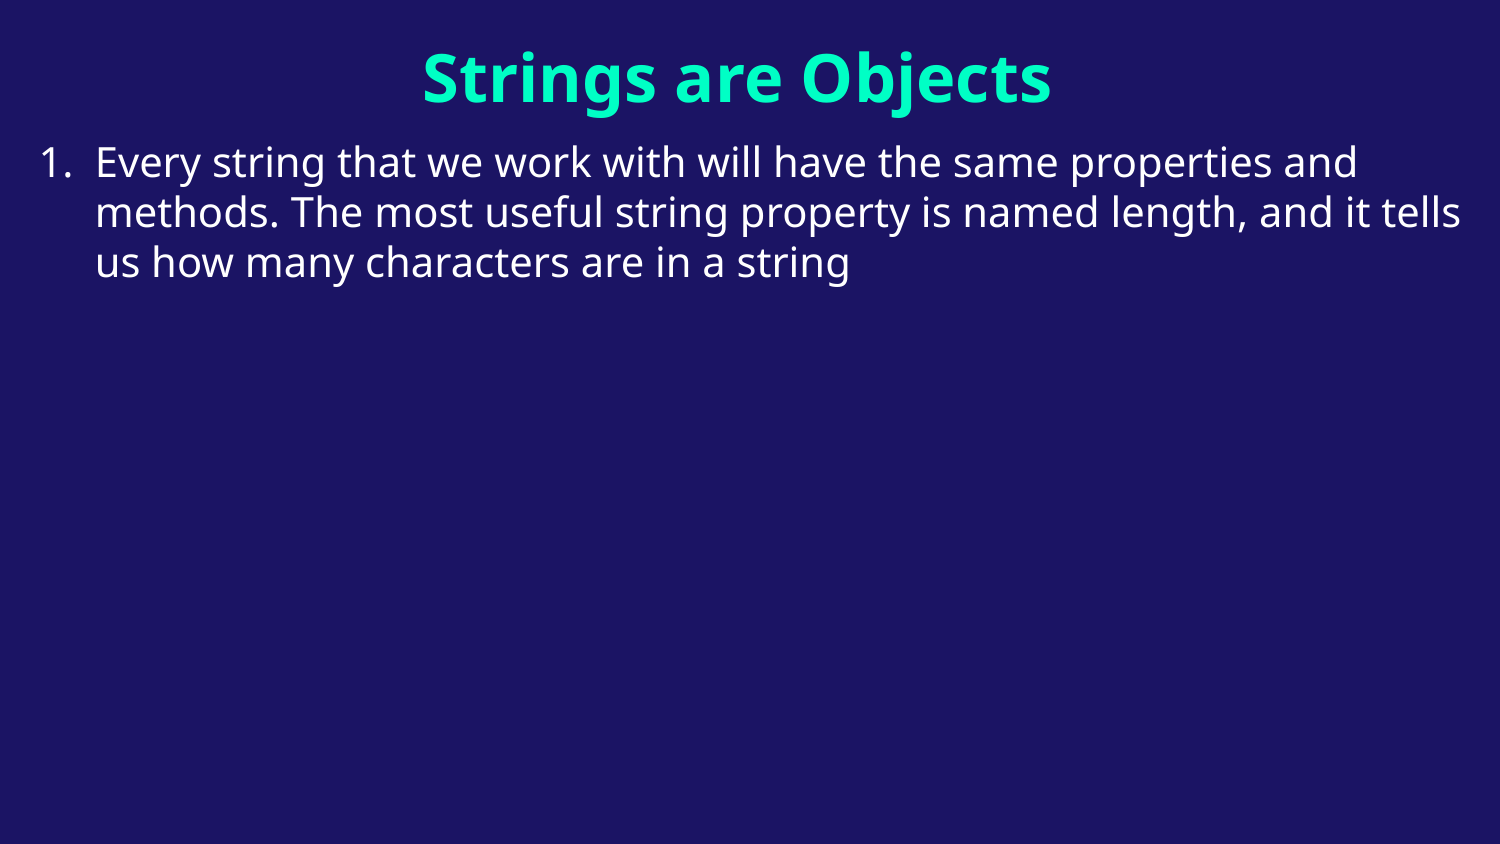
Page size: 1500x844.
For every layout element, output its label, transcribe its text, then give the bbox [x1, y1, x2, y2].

title Strings are Objects [73, 20, 1402, 120]
subtitle Every string that we work with will have the same properties and methods. The most useful string property is named length, and it tells us how many characters are in a string [4, 120, 1500, 844]
